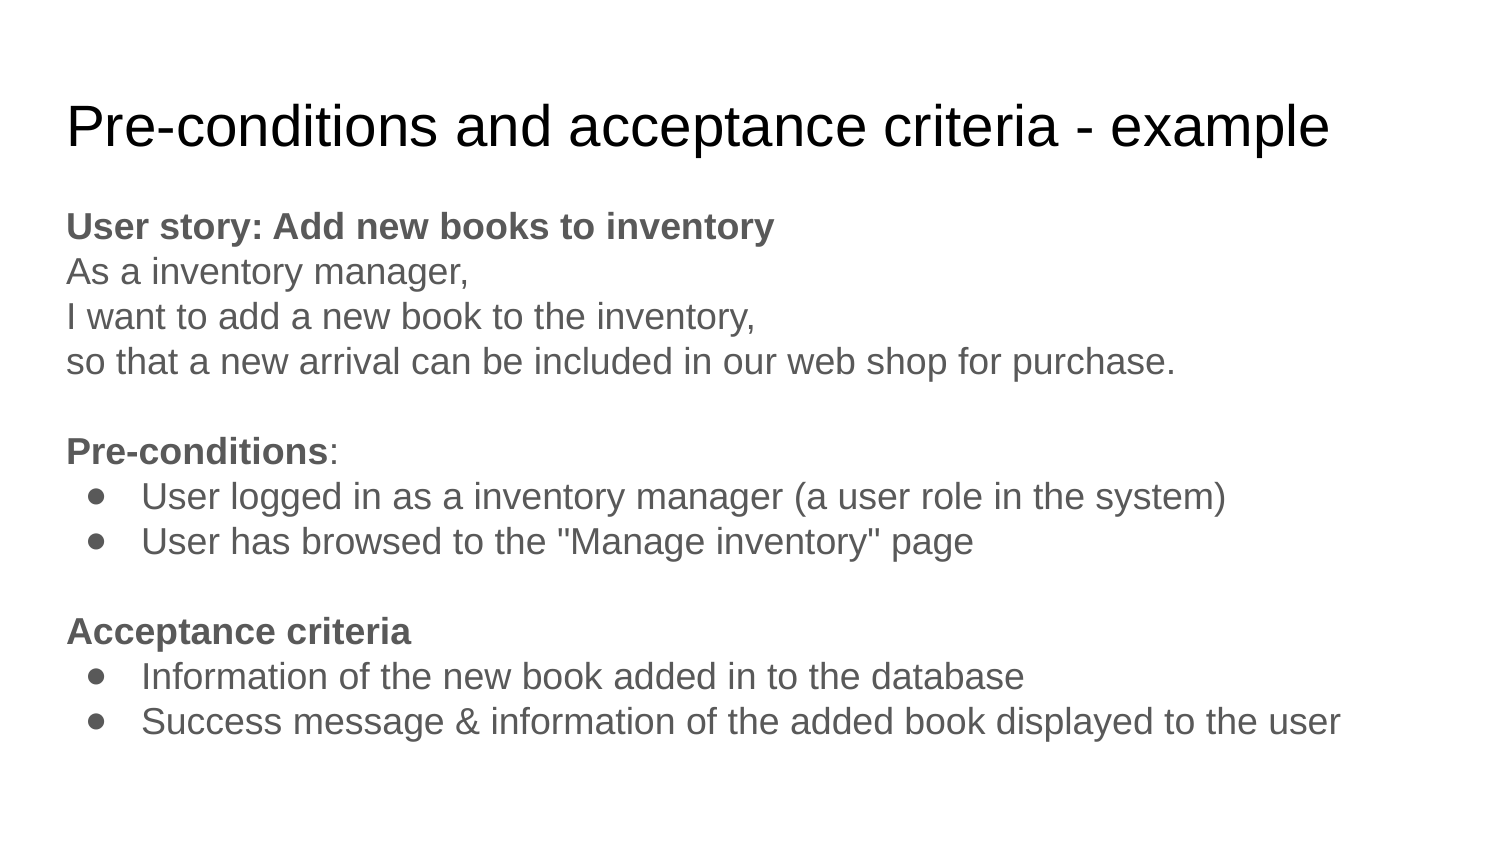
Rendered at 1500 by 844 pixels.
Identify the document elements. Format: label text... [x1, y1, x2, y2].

title Pre-conditions and acceptance criteria - example [51, 72, 1449, 167]
list User story: Add new books to inventory As a inventory manager, I want to add a new book to the inventory, so that a new arrival can be included in our web shop for purchase. Pre-conditions: User logged in as a inventory manager (a user role in the system) User has browsed to the "Manage inventory" page Acceptance criteria Information of the new book added in to the database Success message & information of the added book displayed to the user [51, 187, 1449, 815]
